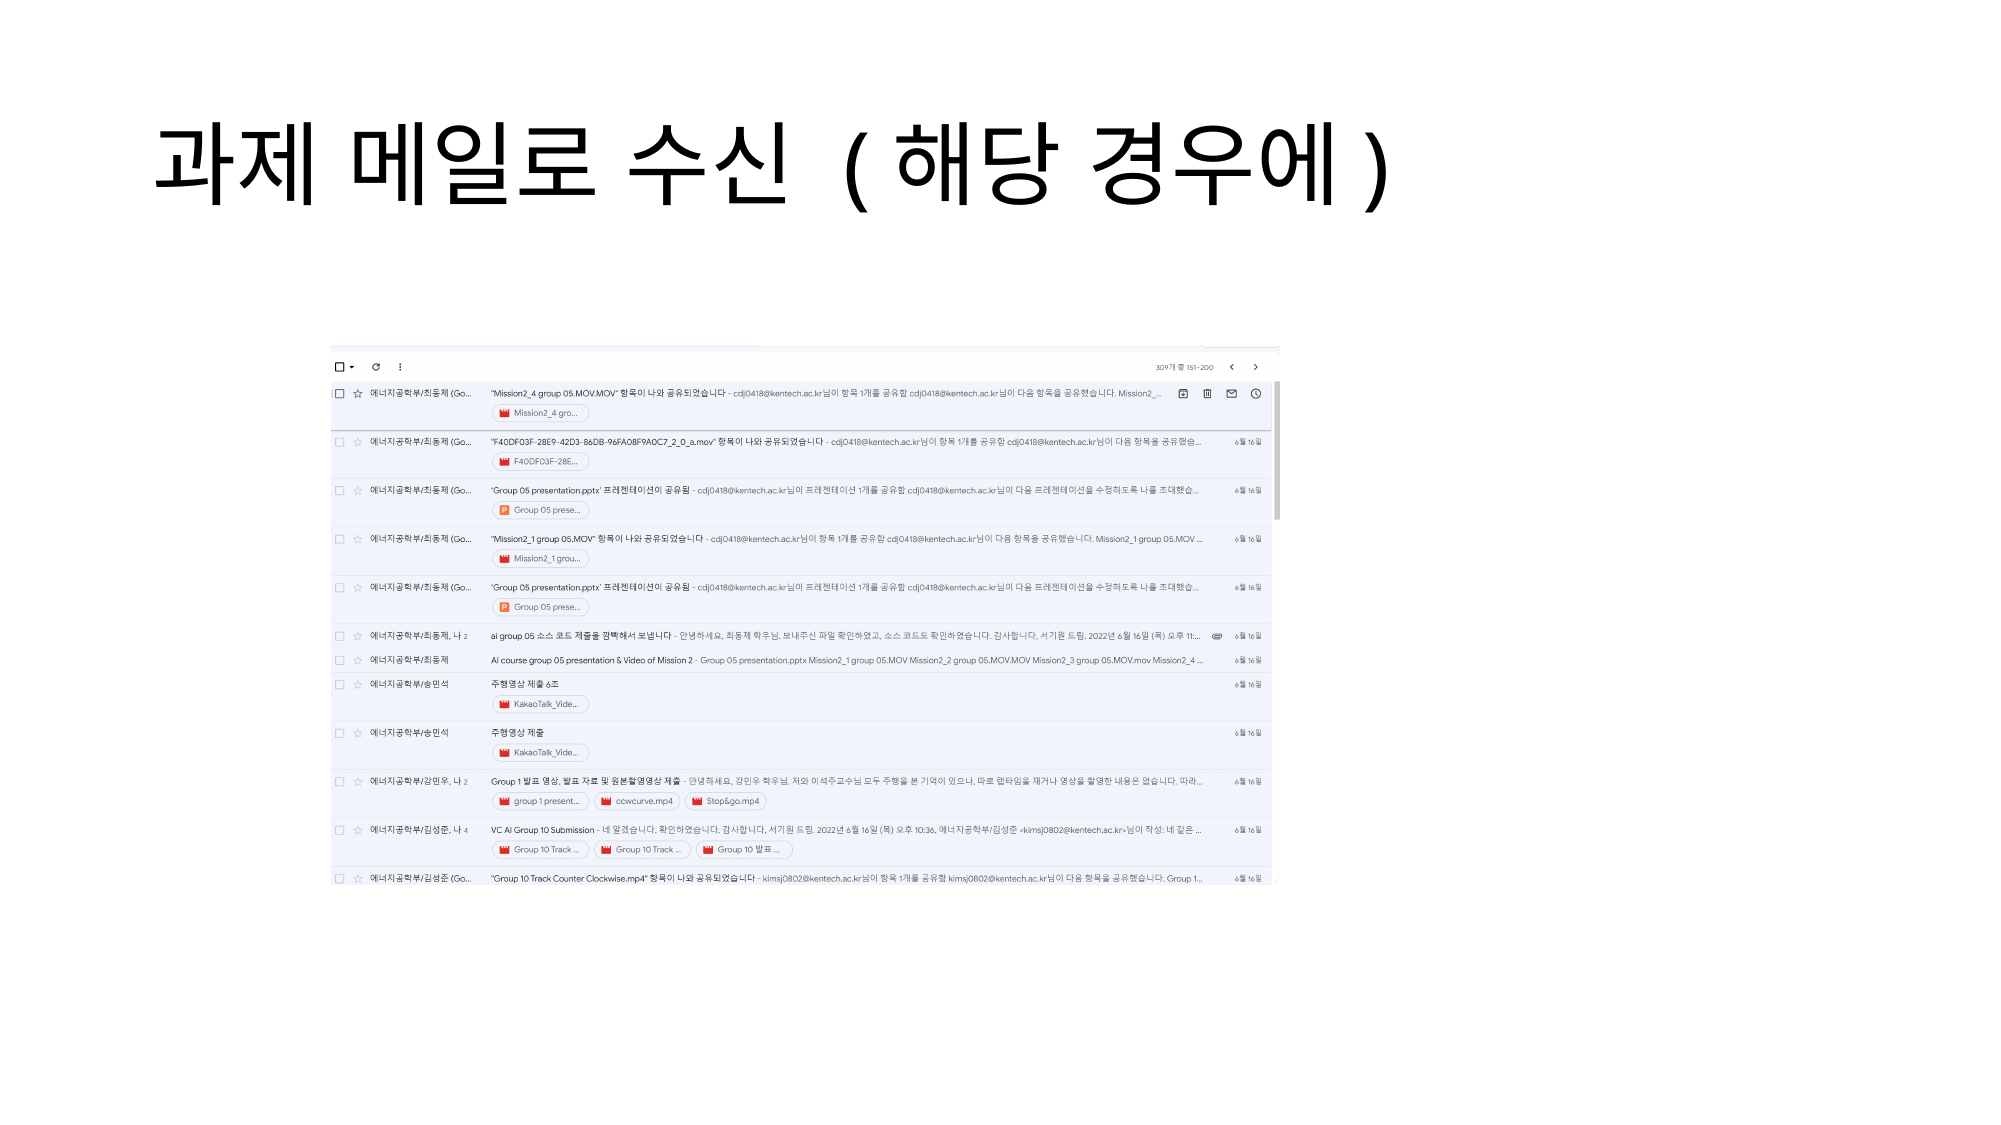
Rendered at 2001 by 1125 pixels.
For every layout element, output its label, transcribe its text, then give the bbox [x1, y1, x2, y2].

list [331, 345, 1280, 885]
title 과제 메일로 수신 (해당 경우에) [137, 59, 1863, 278]
